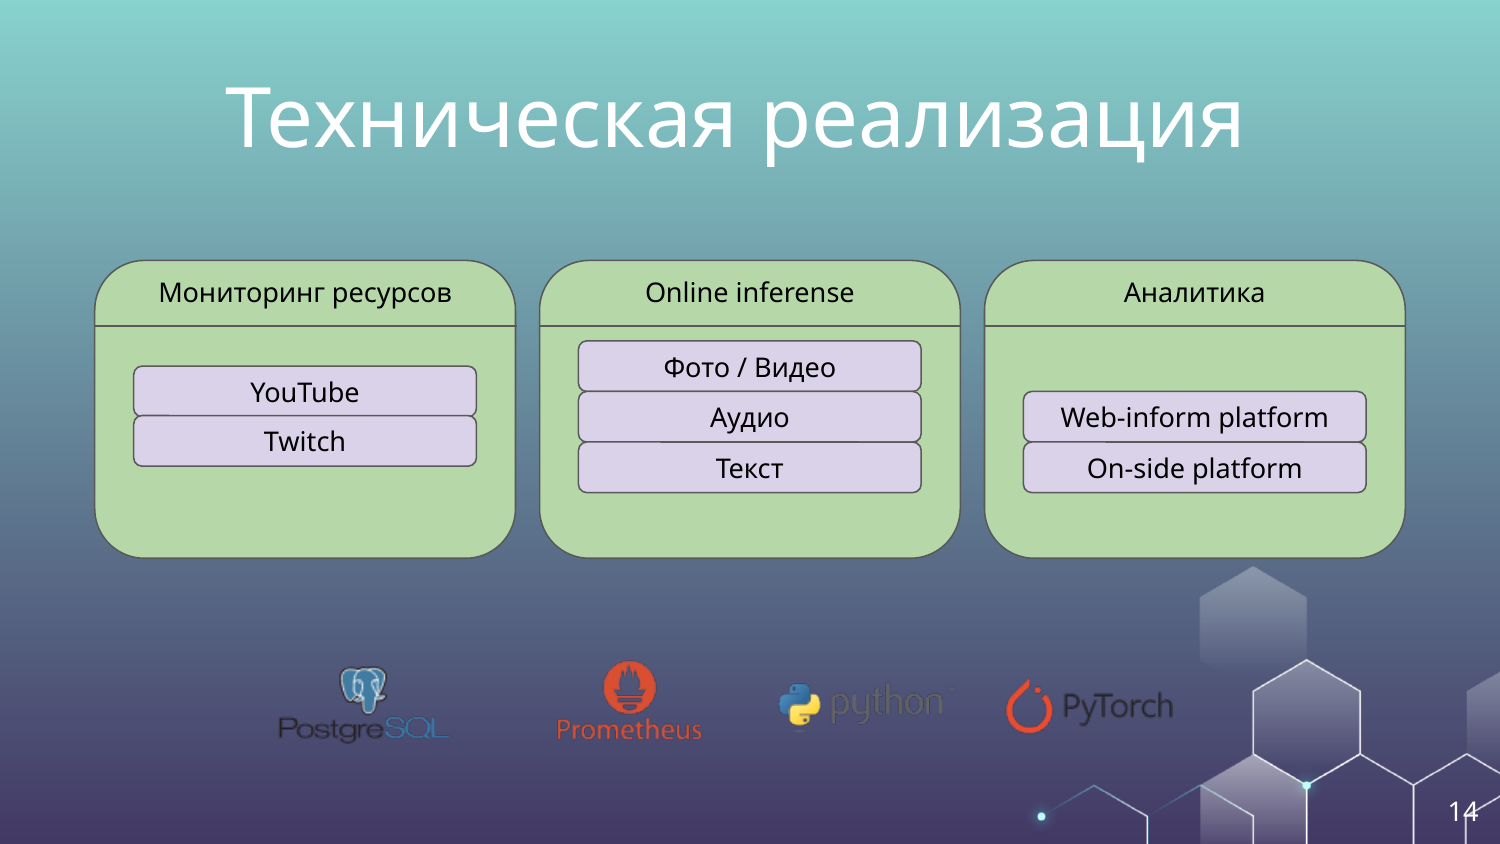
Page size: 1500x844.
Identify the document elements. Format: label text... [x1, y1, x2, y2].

text_box Фото / Видео [578, 340, 922, 391]
text_box [539, 331, 961, 559]
text_box Web-inform platform [1023, 391, 1367, 442]
picture [536, 653, 725, 748]
text_box Online inferense [552, 260, 948, 323]
text_box Мониторинг ресурсов [59, 260, 552, 323]
picture [269, 658, 458, 754]
text_box Twitch [133, 415, 477, 467]
text_box Текст [578, 441, 922, 493]
text_box Аудио [578, 391, 922, 442]
text_box Аналитика [948, 260, 1441, 323]
picture [770, 658, 959, 754]
picture [995, 566, 1500, 844]
text_box YouTube [133, 366, 477, 416]
text_box [94, 332, 516, 559]
text_box [984, 330, 1406, 559]
text_box On-side platform [1023, 441, 1367, 493]
title Техническая реализация [99, 56, 1374, 180]
slide_number 14 [1403, 779, 1494, 844]
